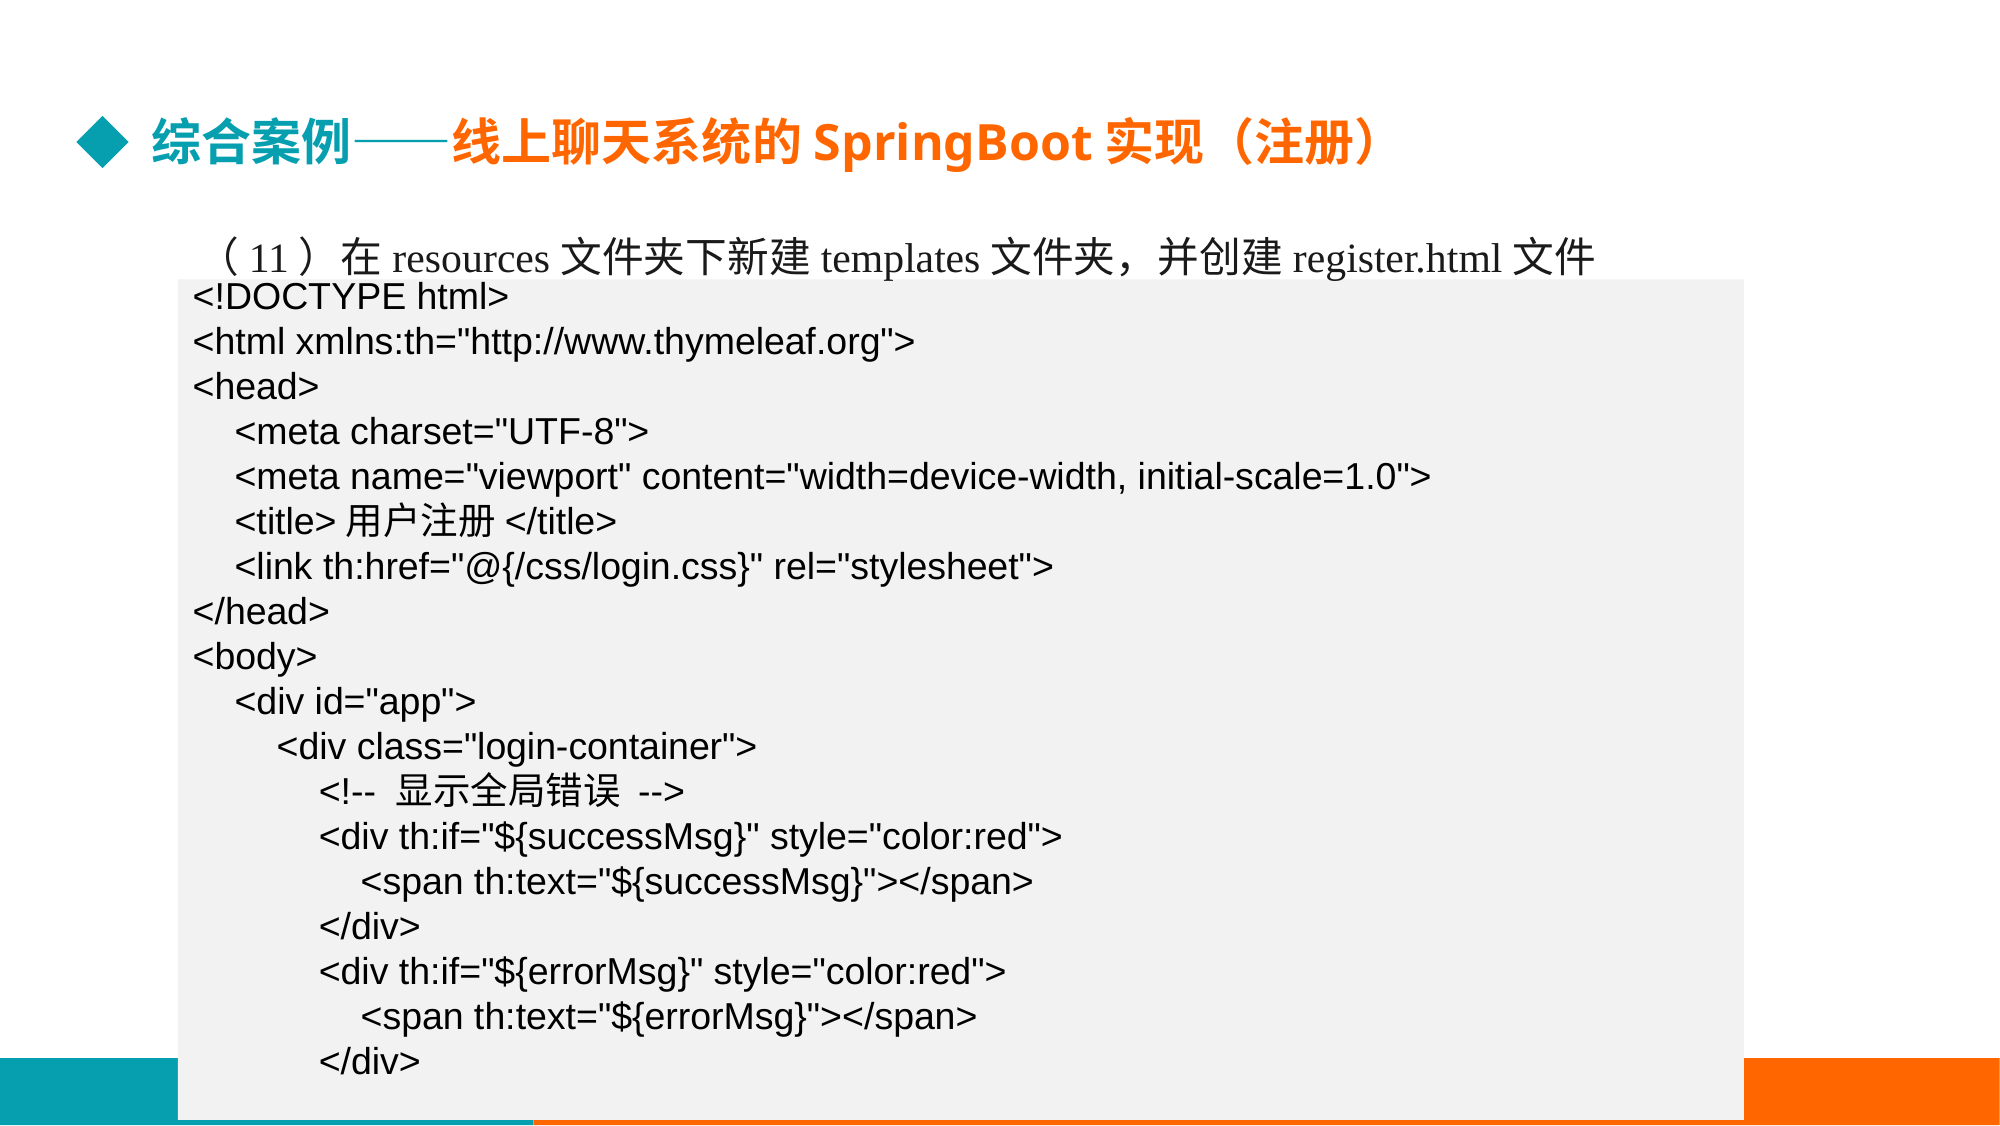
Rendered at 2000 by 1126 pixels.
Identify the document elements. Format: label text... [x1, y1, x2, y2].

text_box （11）在resources文件夹下新建templates文件夹，并创建register.html文件 [109, 209, 1891, 295]
text_box <!DOCTYPE html> <html xmlns:th="http://www.thymeleaf.org"> <head> <meta charset="UTF-8"> <meta name="viewport" content="width=device-width, initial-scale=1.0"> <title>用户注册</title> <link th:href="@{/css/login.css}" rel="stylesheet"> </head> <body> <div id="app"> <div class="login-container"> <!-- 显示全局错误 --> <div th:if="${successMsg}" style="color:red"> <span th:text="${successMsg}"></span> </div> <div th:if="${errorMsg}" style="color:red"> <span th:text="${errorMsg}"></span> </div> [176, 295, 1746, 1122]
text_box 综合案例——线上聊天系统的SpringBoot实现（注册） [131, 100, 1437, 181]
